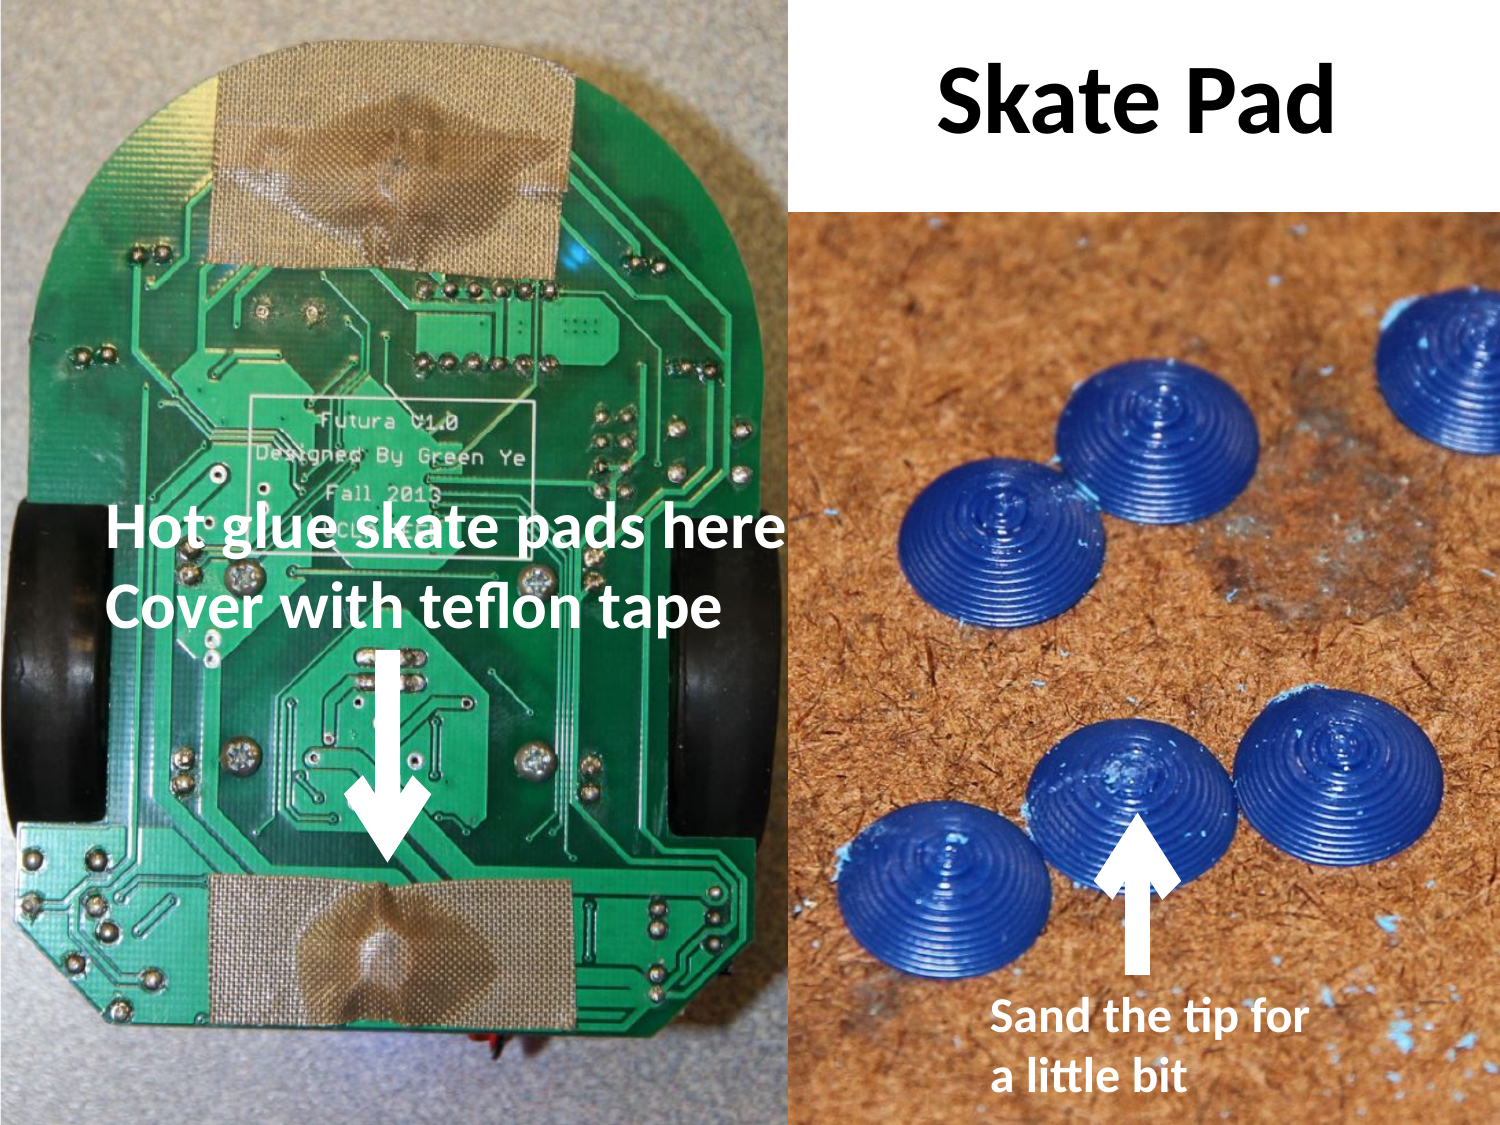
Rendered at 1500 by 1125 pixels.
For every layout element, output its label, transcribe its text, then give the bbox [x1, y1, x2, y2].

title Skate Pad [788, 0, 1500, 188]
picture [0, 0, 1500, 1125]
